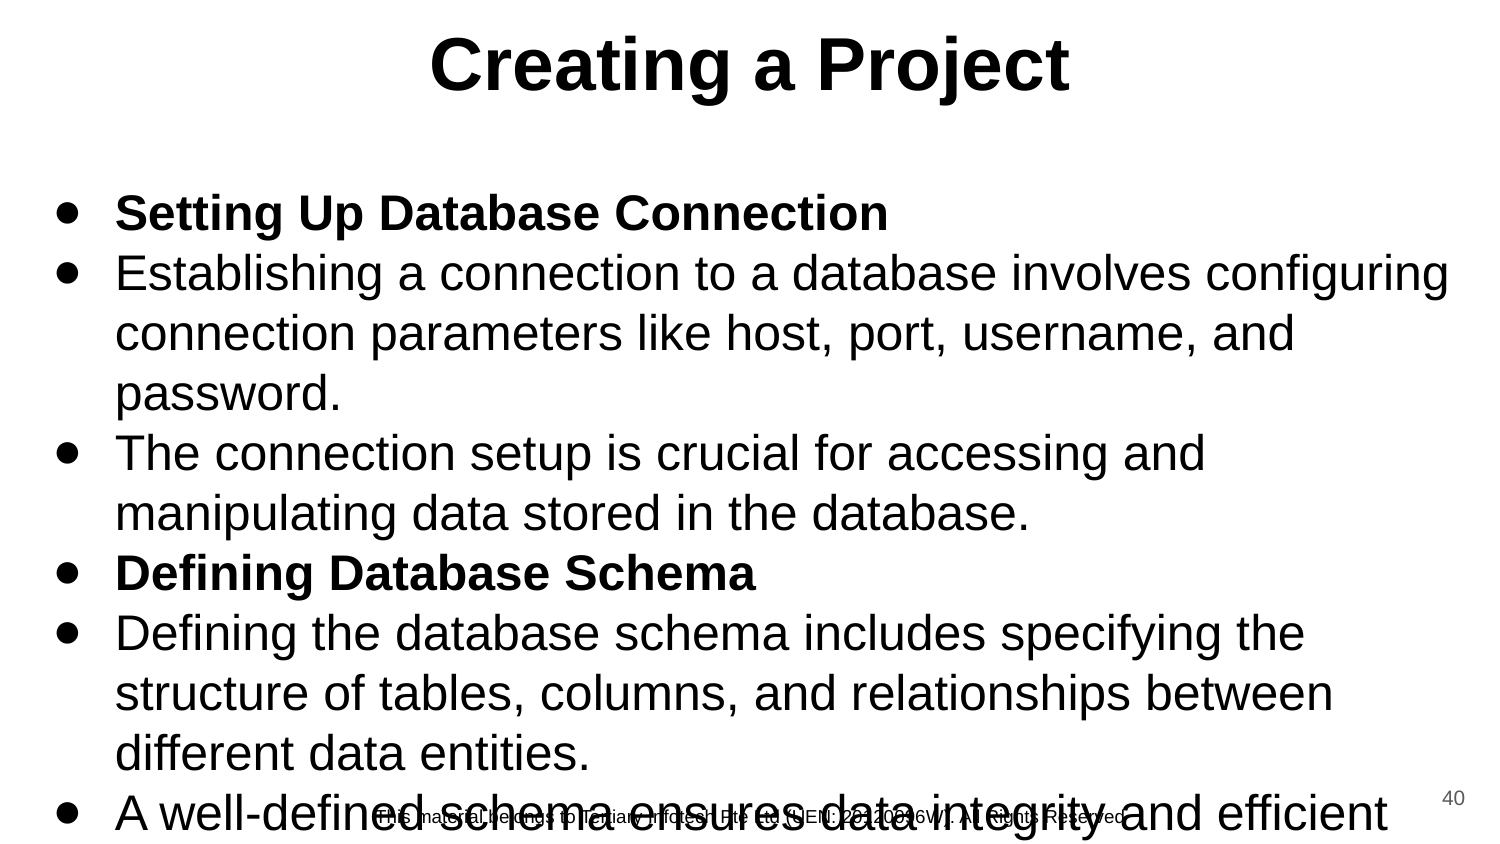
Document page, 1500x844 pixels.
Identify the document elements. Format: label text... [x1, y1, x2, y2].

title Creating a Project [0, 0, 1500, 94]
list Setting Up Database Connection Establishing a connection to a database involves configuring connection parameters like host, port, username, and password. The connection setup is crucial for accessing and manipulating data stored in the database. Defining Database Schema Defining the database schema includes specifying the structure of tables, columns, and relationships between different data entities. A well-defined schema ensures data integrity and efficient querying of the database. [24, 105, 1480, 818]
text_box 40 [1390, 764, 1480, 830]
